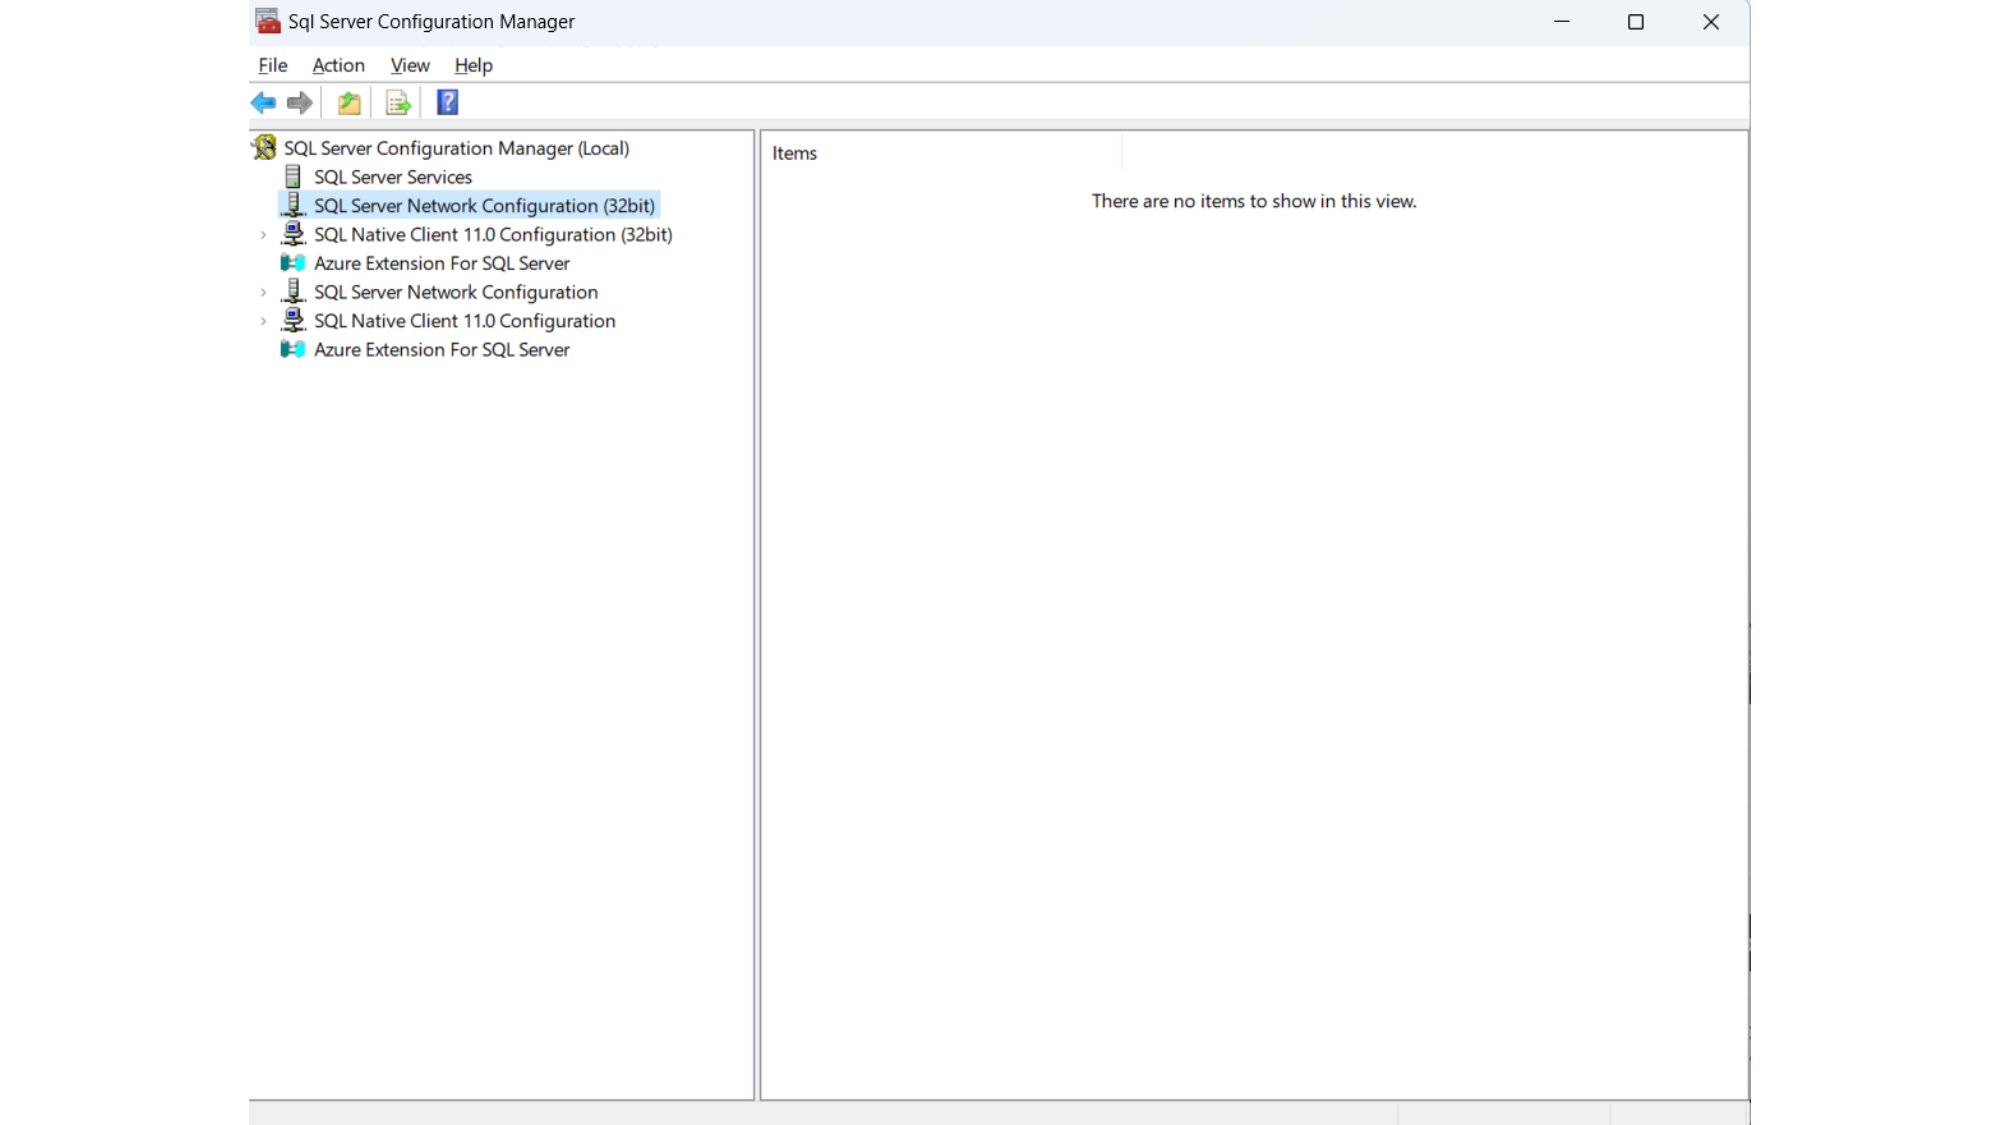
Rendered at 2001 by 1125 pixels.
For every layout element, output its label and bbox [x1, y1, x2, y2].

picture [249, 0, 1751, 1125]
